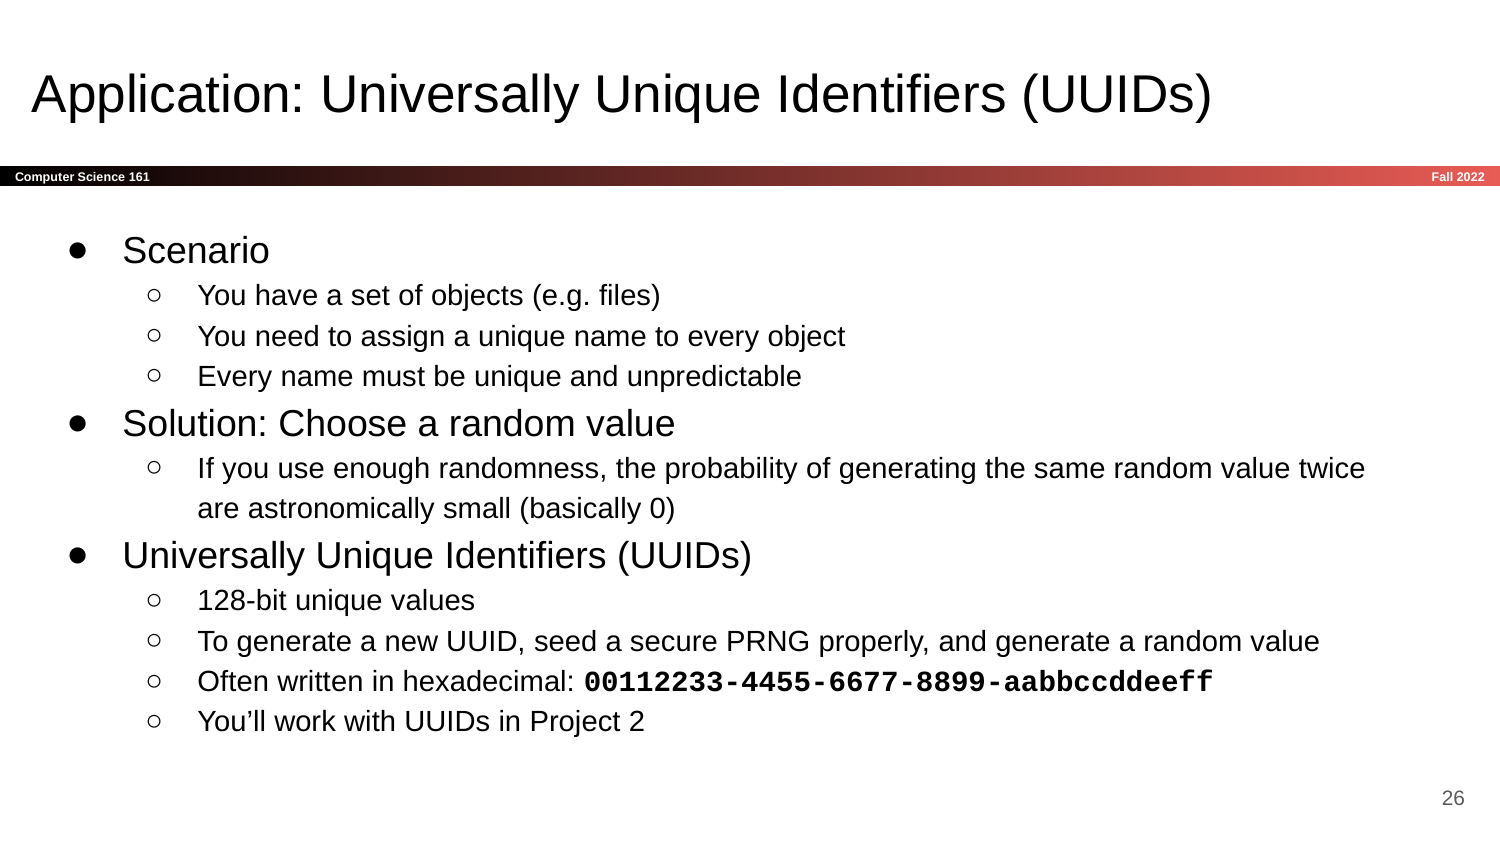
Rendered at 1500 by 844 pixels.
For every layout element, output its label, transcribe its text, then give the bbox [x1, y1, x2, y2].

list Scenario You have a set of objects (e.g. files) You need to assign a unique name to every object Every name must be unique and unpredictable Solution: Choose a random value If you use enough randomness, the probability of generating the same random value twice are astronomically small (basically 0) Universally Unique Identifiers (UUIDs) 128-bit unique values To generate a new UUID, seed a secure PRNG properly, and generate a random value Often written in hexadecimal: 00112233-4455-6677-8899-aabbccddeeff You’ll work with UUIDs in Project 2 [32, 204, 1431, 823]
title Application: Universally Unique Identifiers (UUIDs) [16, 44, 1415, 139]
slide_number ‹#› [1389, 764, 1480, 830]
